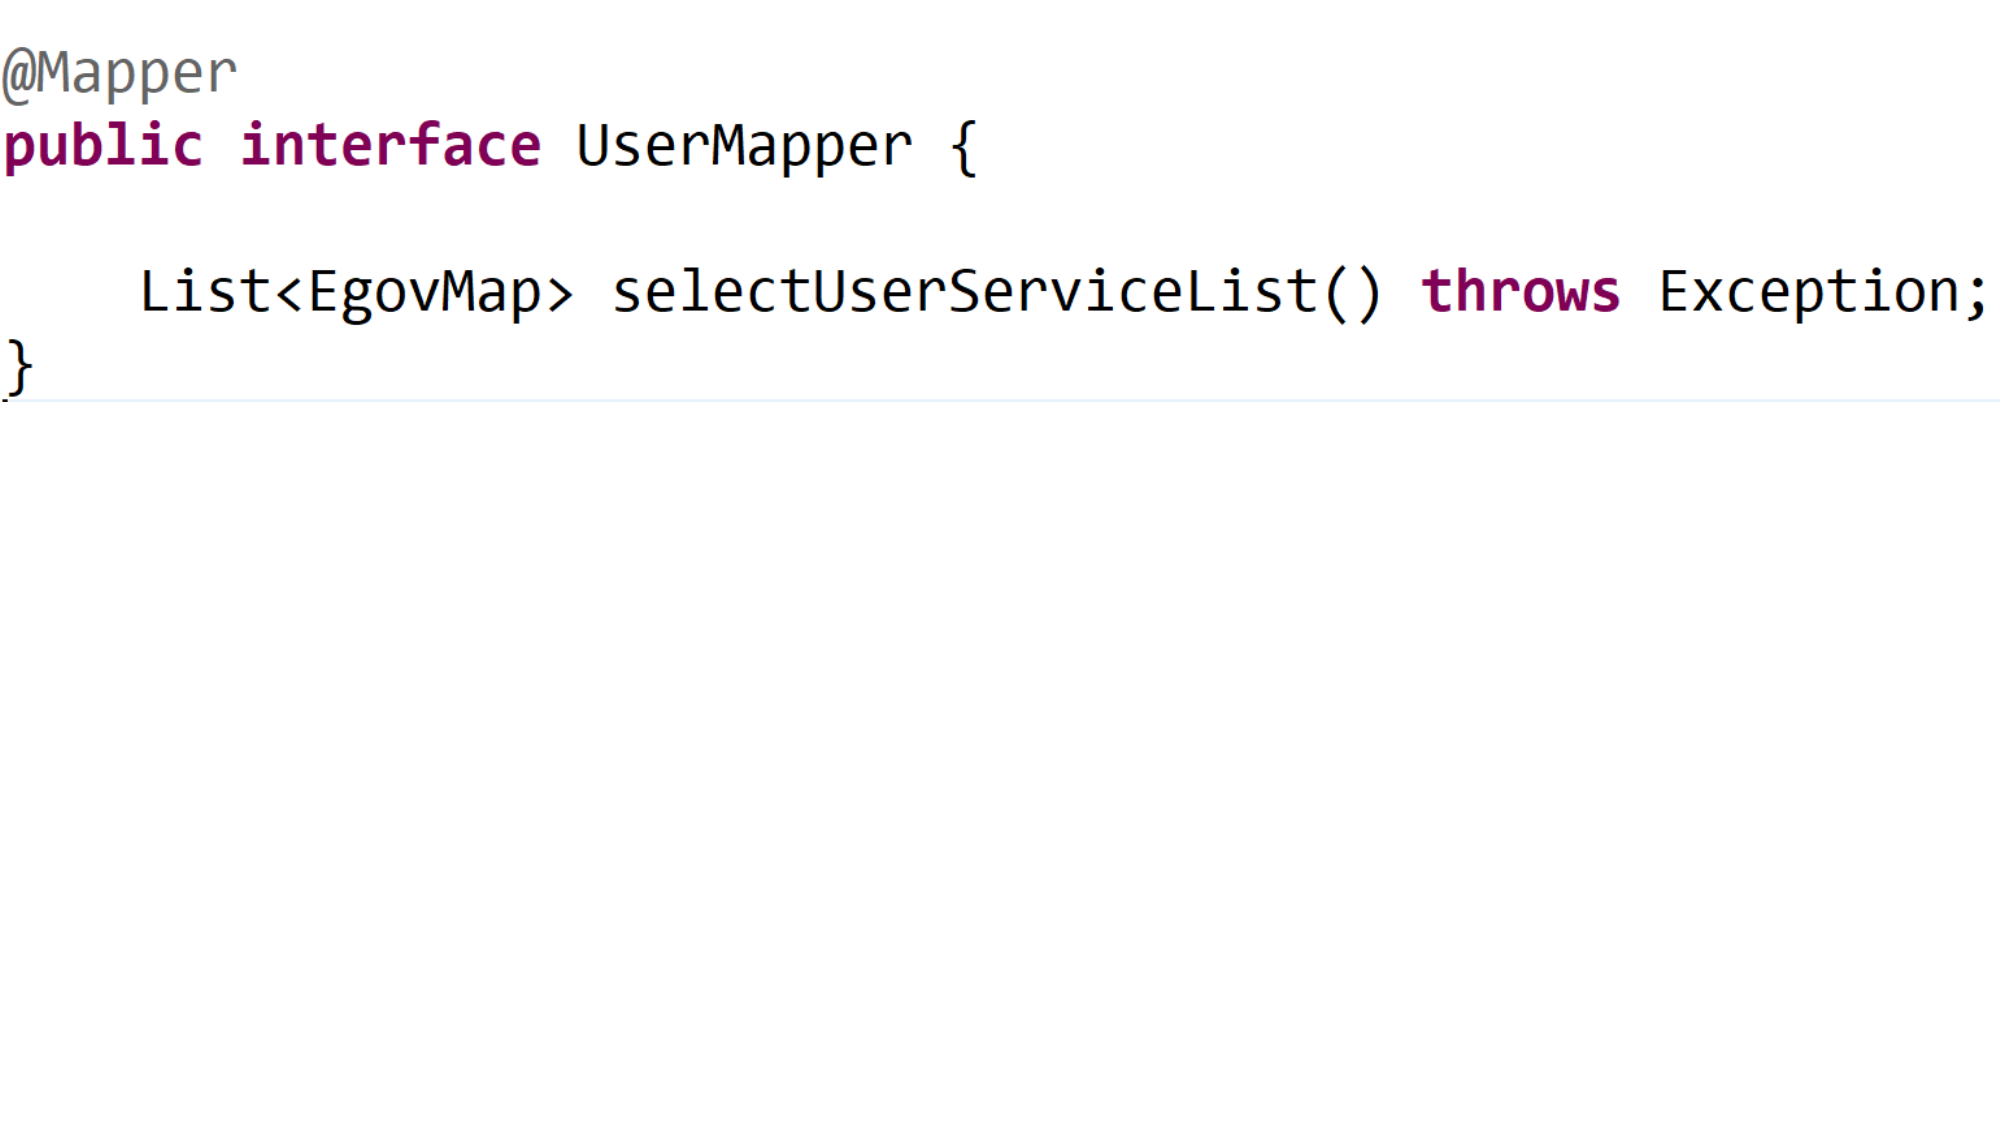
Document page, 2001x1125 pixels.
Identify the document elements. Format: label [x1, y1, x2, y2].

picture [0, 29, 2000, 402]
